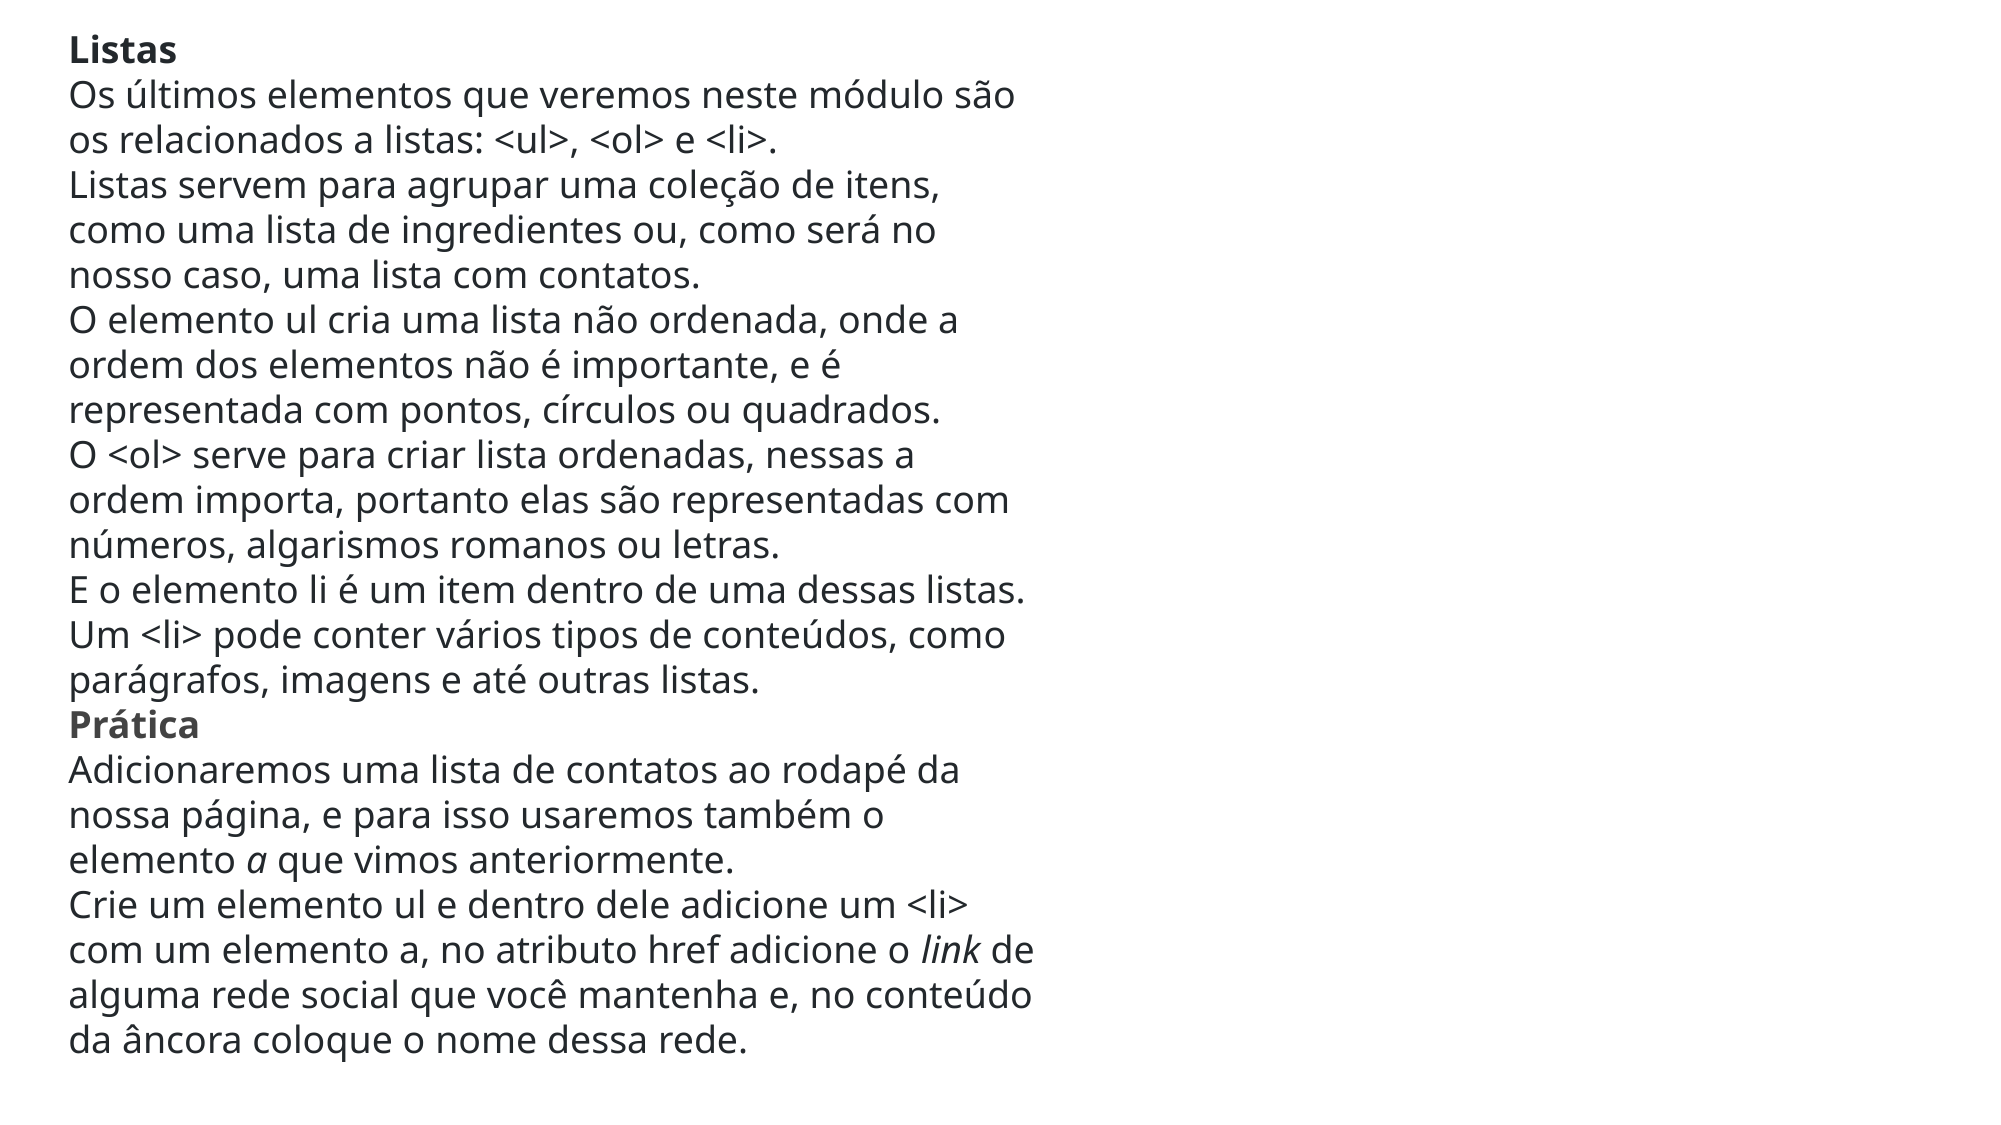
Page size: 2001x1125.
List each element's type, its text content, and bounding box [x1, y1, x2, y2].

text_box Listas Os últimos elementos que veremos neste módulo são os relacionados a listas: <ul>, <ol> e <li>. Listas servem para agrupar uma coleção de itens, como uma lista de ingredientes ou, como será no nosso caso, uma lista com contatos. O elemento ul cria uma lista não ordenada, onde a ordem dos elementos não é importante, e é representada com pontos, círculos ou quadrados. O <ol> serve para criar lista ordenadas, nessas a ordem importa, portanto elas são representadas com números, algarismos romanos ou letras. E o elemento li é um item dentro de uma dessas listas. Um <li> pode conter vários tipos de conteúdos, como parágrafos, imagens e até outras listas. Prática Adicionaremos uma lista de contatos ao rodapé da nossa página, e para isso usaremos também o elemento a que vimos anteriormente. Crie um elemento ul e dentro dele adicione um <li> com um elemento a, no atributo href adicione o link de alguma rede social que você mantenha e, no conteúdo da âncora coloque o nome dessa rede. [53, 18, 1054, 1069]
